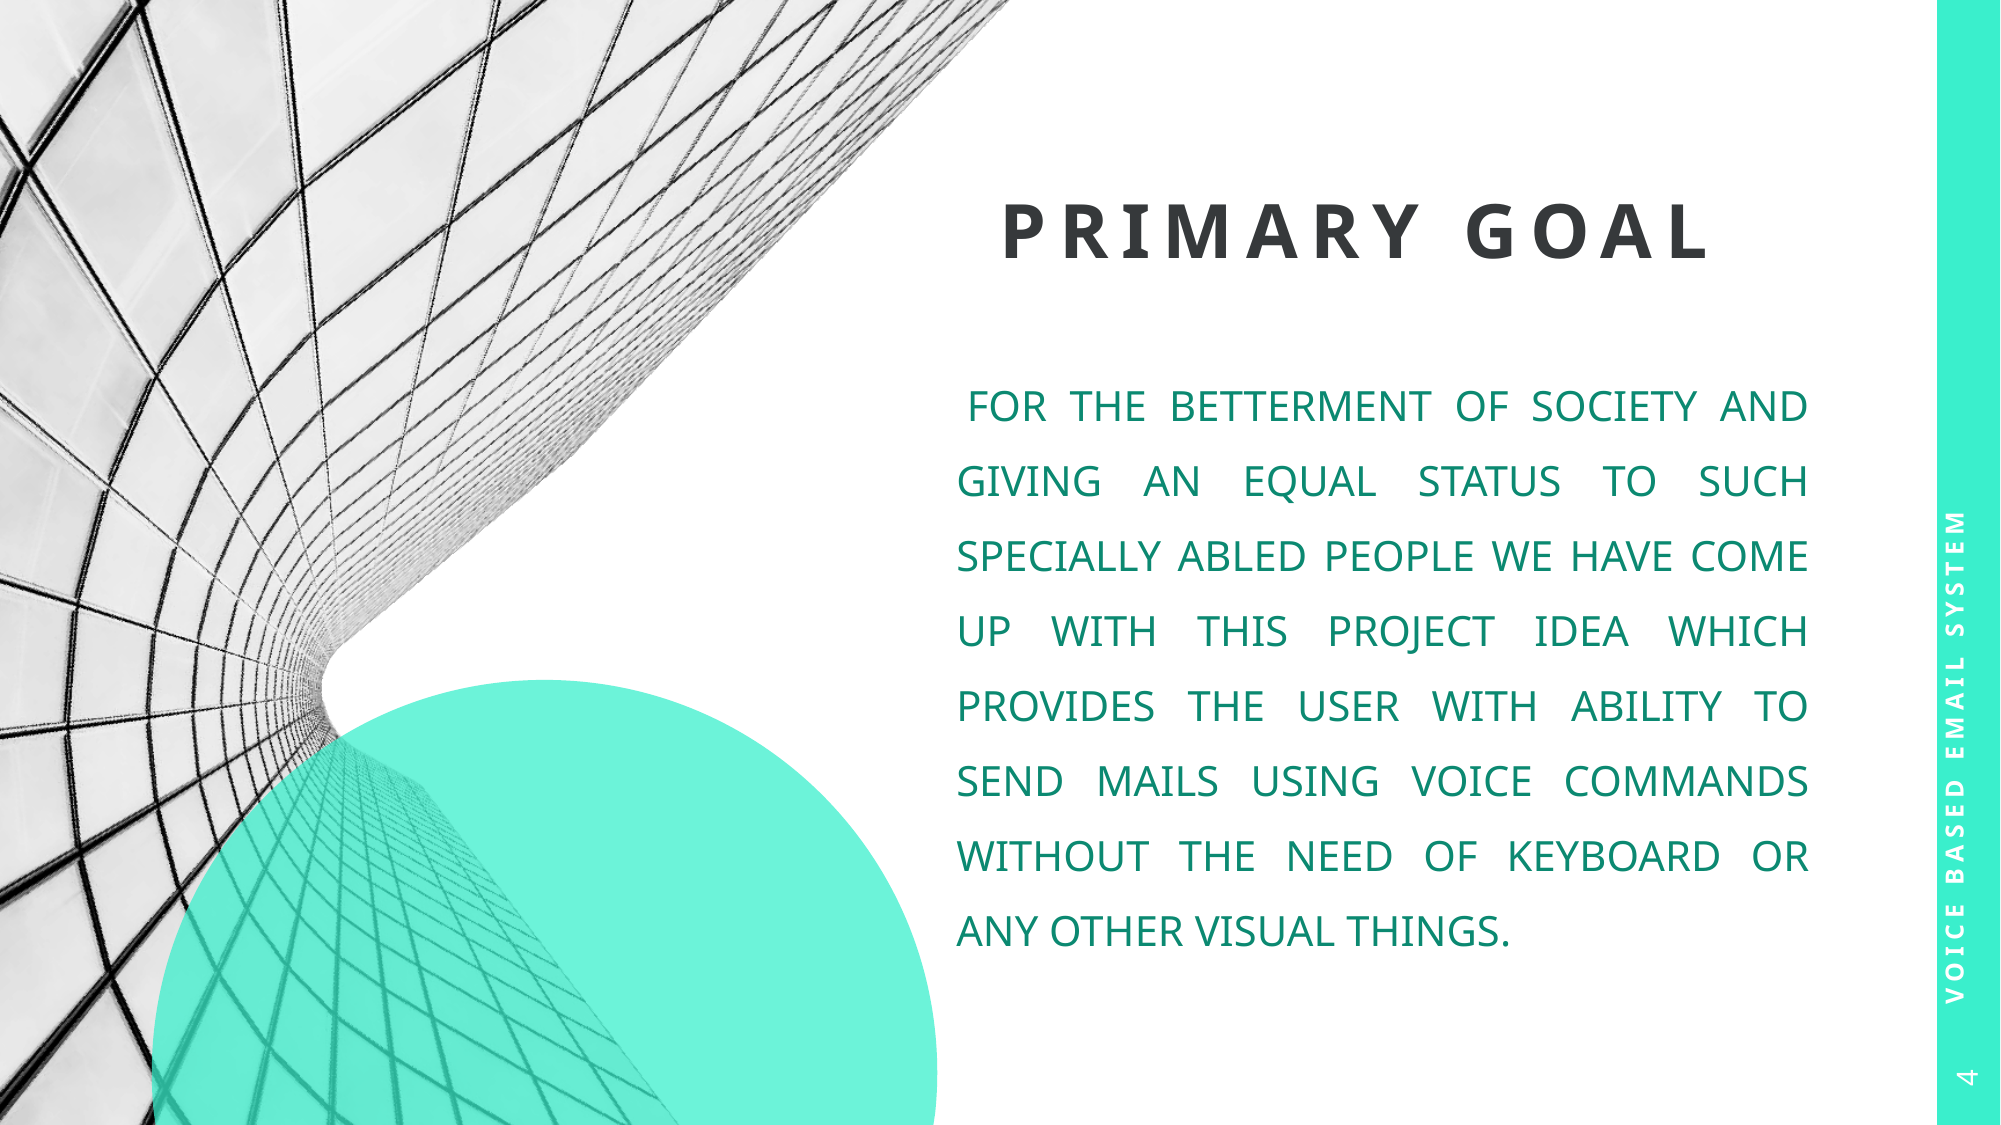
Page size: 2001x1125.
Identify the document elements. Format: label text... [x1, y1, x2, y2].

subtitle for the betterment of society and giving an equal status to such specially abled people we have come up with this project idea which provides the user with ability to send mails using voice commands without the need of keyboard or any other visual things. [956, 354, 1810, 952]
title PRIMARY GOAL [999, 38, 1854, 276]
footer Voice based email system [1937, 7, 2000, 1032]
slide_number 4 [1937, 1032, 2000, 1125]
